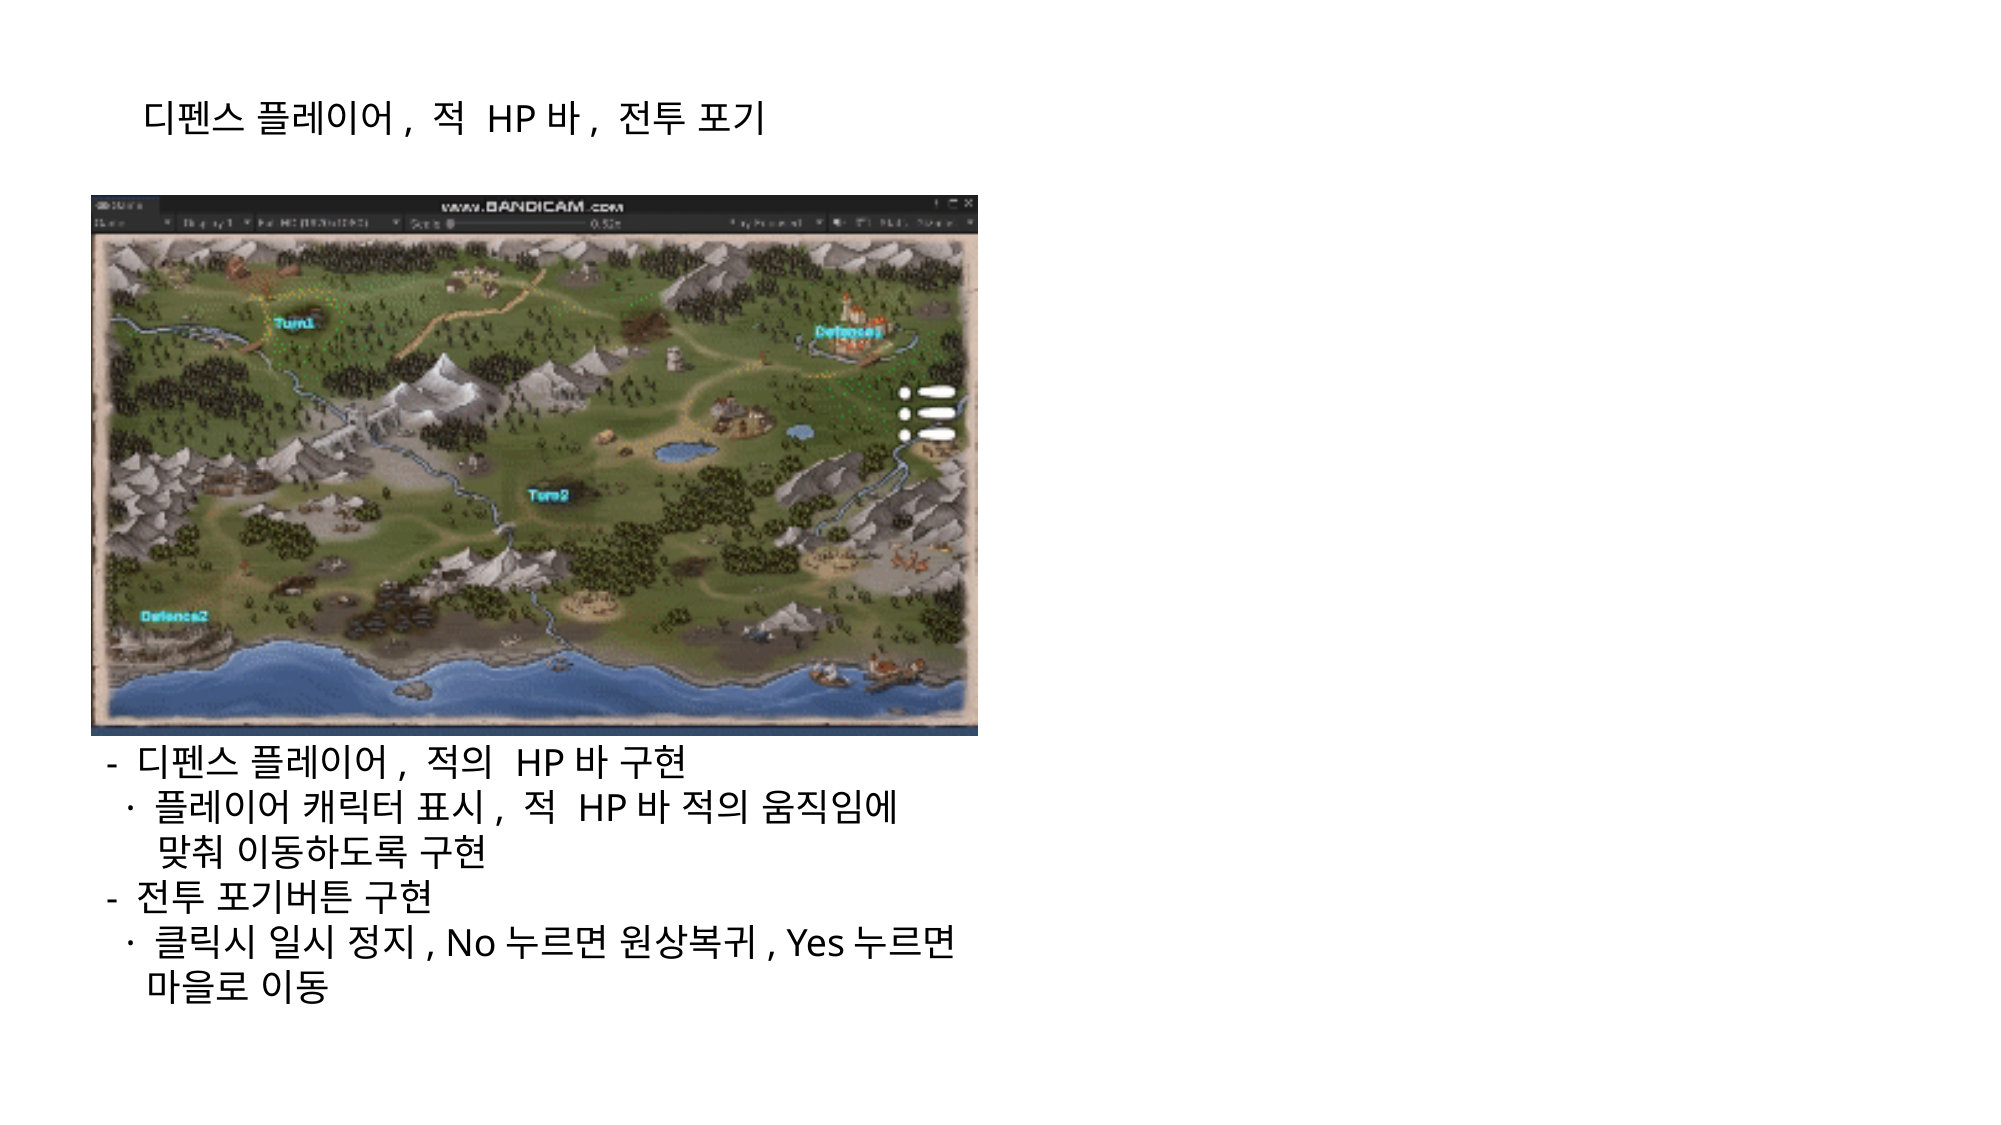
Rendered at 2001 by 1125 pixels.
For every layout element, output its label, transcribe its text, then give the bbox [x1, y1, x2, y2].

text_box - 디펜스 플레이어, 적의 HP바 구현 · 플레이어 캐릭터 표시, 적 HP바 적의 움직임에 맞춰 이동하도록 구현 - 전투 포기버튼 구현 · 클릭시 일시 정지, No누르면 원상복귀, Yes누르면 마을로 이동 [91, 731, 998, 1017]
picture [91, 195, 978, 736]
text_box 디펜스 플레이어, 적 HP바, 전투 포기 [128, 87, 782, 148]
